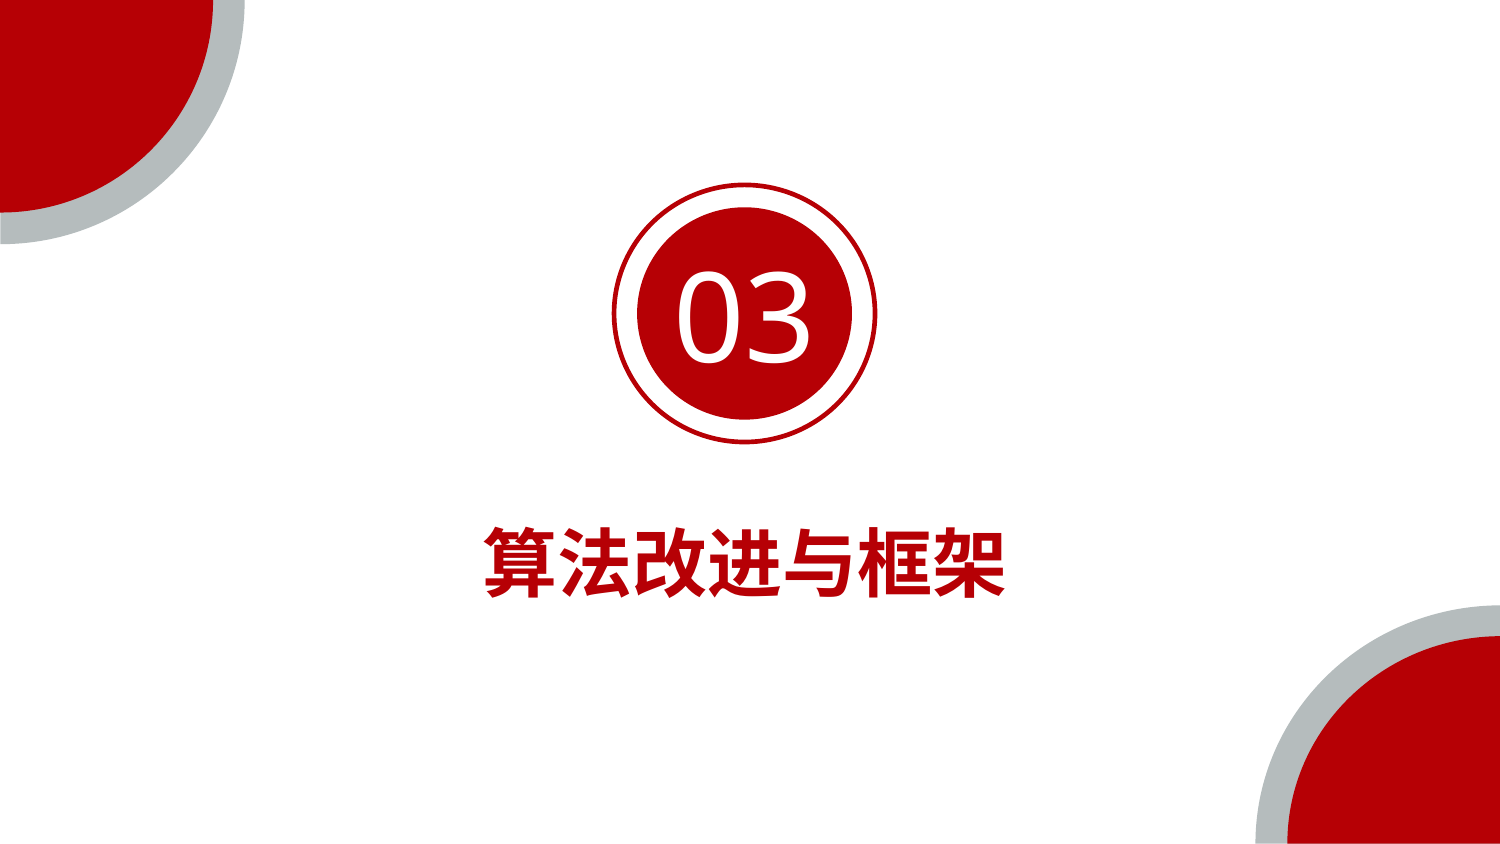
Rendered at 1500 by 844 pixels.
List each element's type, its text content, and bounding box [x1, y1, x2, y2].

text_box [1255, 605, 1500, 844]
text_box 算法改进与框架 [233, 464, 1256, 614]
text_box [0, 0, 245, 245]
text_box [614, 184, 875, 443]
